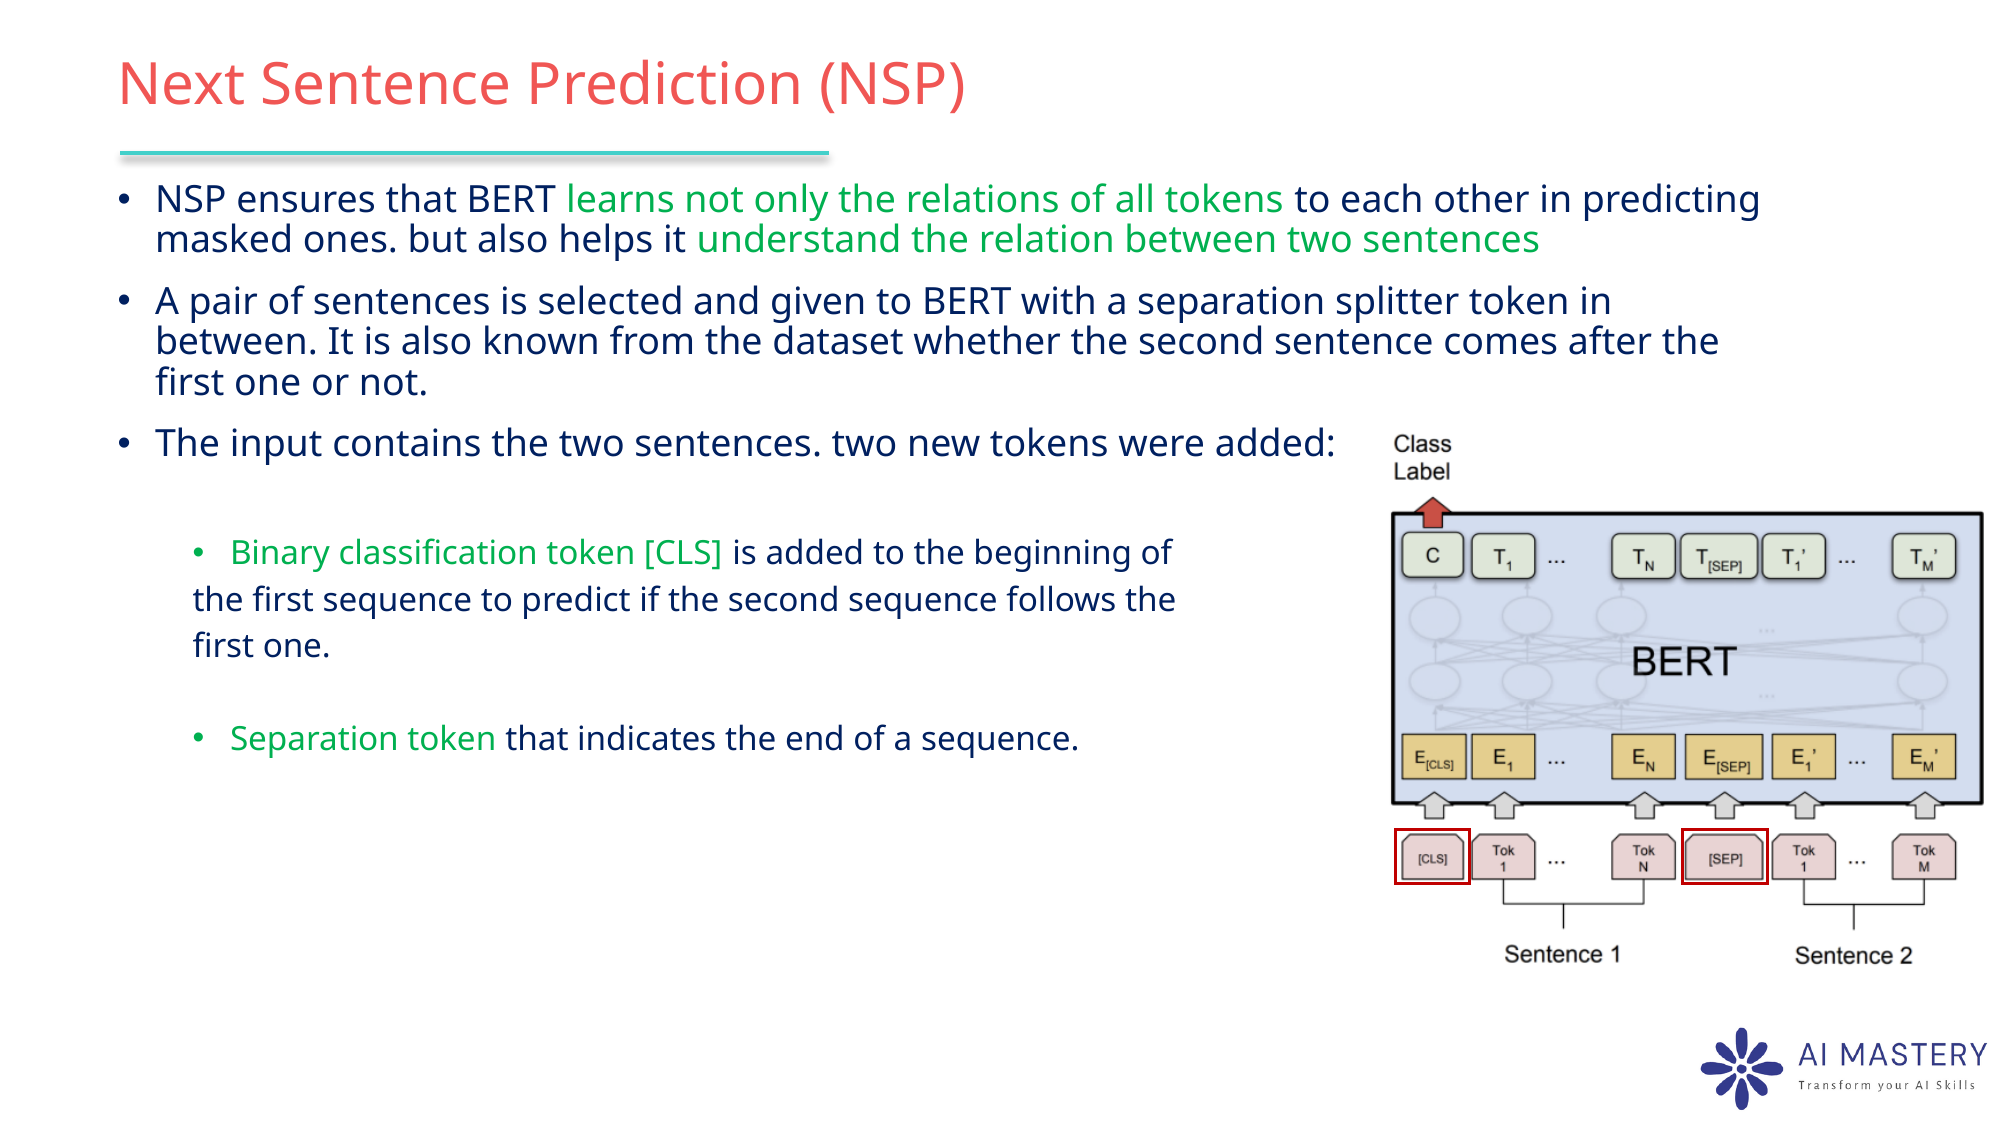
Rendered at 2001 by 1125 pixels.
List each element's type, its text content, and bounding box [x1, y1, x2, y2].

list NSP ensures that BERT learns not only the relations of all tokens to each other in predicting masked ones. but also helps it understand the relation between two sentences A pair of sentences is selected and given to BERT with a separation splitter token in between. It is also known from the dataset whether the second sentence comes after the first one or not. The input contains the two sentences. two new tokens were added: Binary classification token [CLS] is added to the beginning of the first sequence to predict if the second sequence follows the first one. Separation token that indicates the end of a sequence. [102, 172, 1781, 1052]
picture [1375, 422, 2000, 986]
picture [1687, 1013, 2000, 1125]
title Next Sentence Prediction (NSP) [102, 0, 1828, 195]
